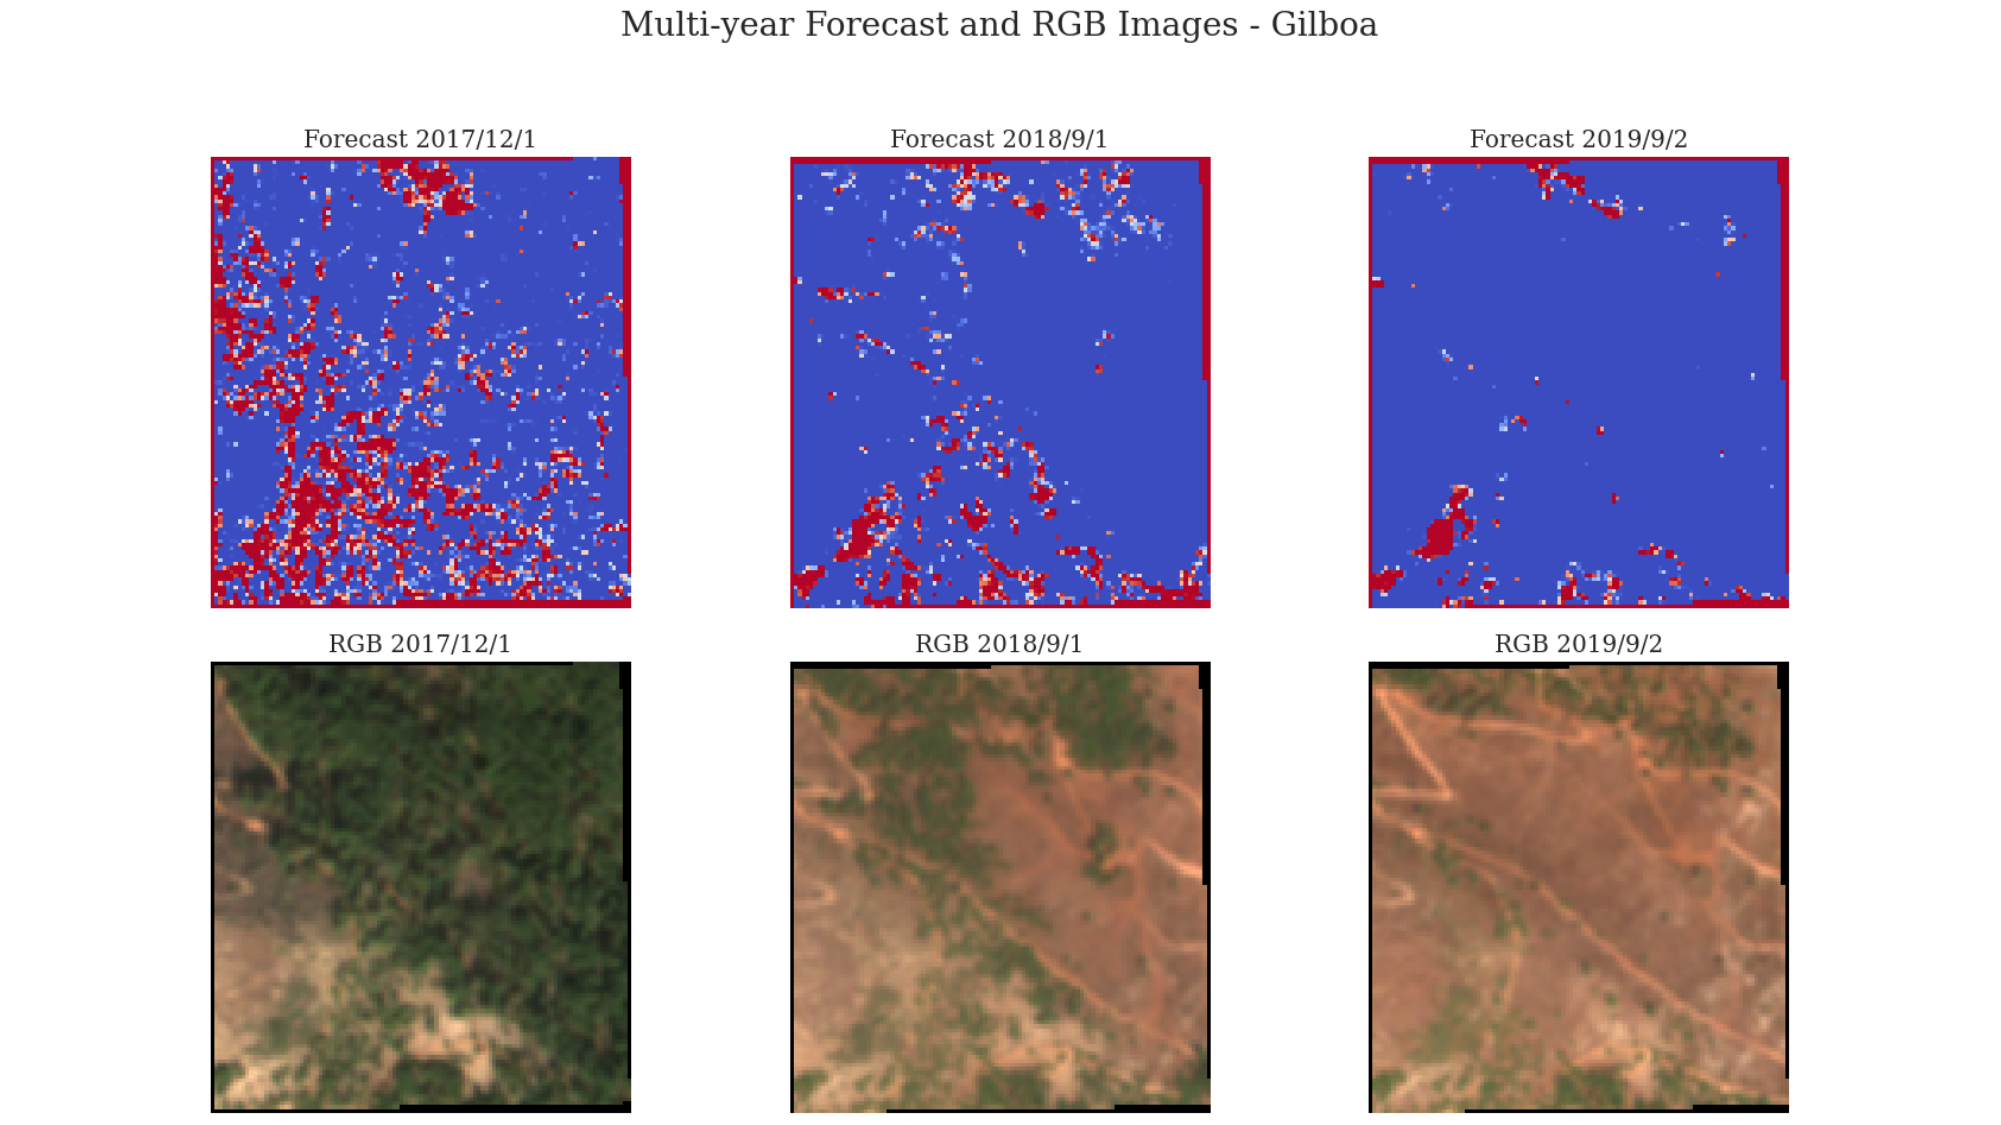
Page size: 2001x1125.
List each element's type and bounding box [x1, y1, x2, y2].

picture [199, 0, 1801, 1125]
